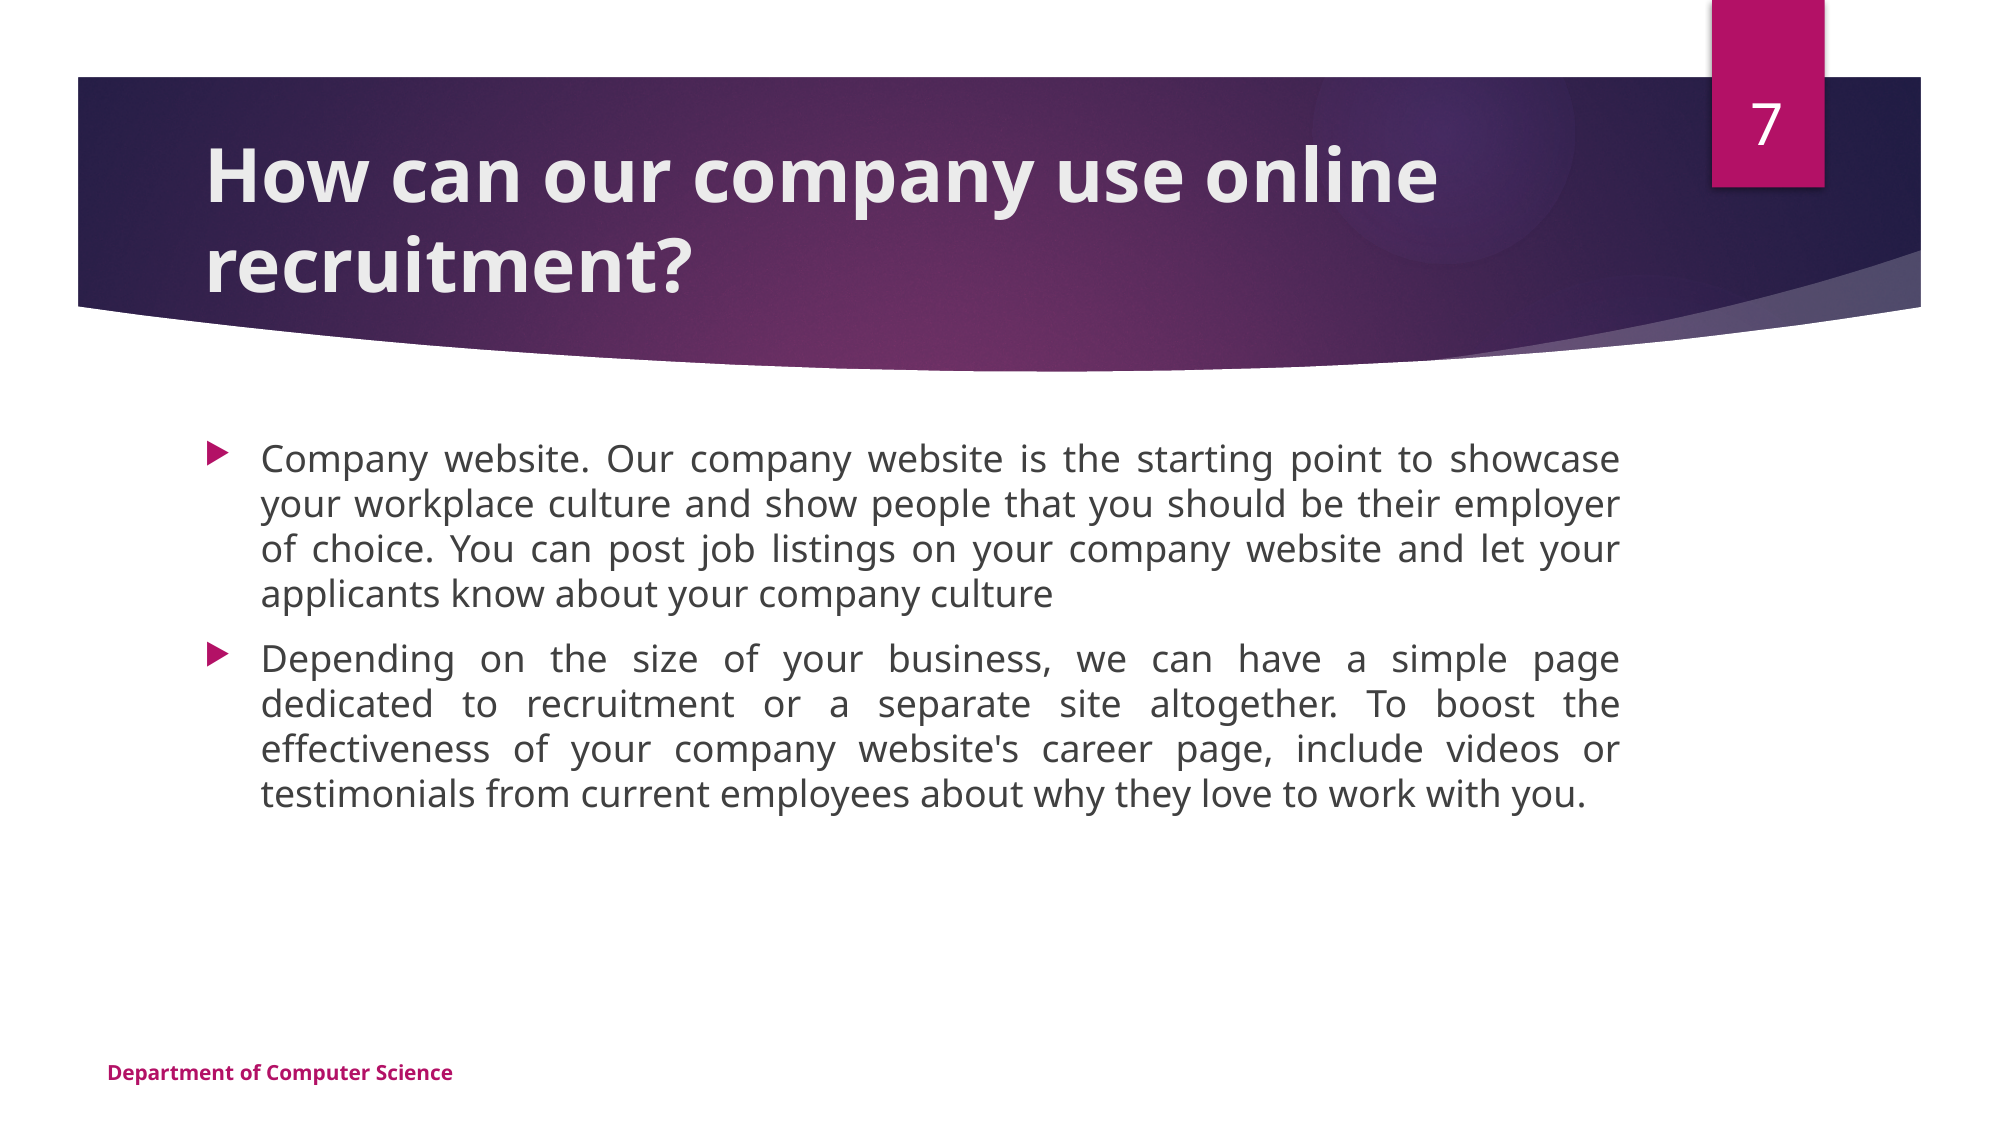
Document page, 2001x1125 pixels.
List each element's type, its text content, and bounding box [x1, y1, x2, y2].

title How can our company use online recruitment? [189, 159, 1627, 276]
list Company website. Our company website is the starting point to showcase your workplace culture and show people that you should be their employer of choice. You can post job listings on your company website and let your applicants know about your company culture Depending on the size of your business, we can have a simple page dedicated to recruitment or a separate site altogether. To boost the effectiveness of your company website's career page, include videos or testimonials from current employees about why they love to work with you. [189, 427, 1638, 988]
footer Department of Computer Science [92, 1048, 726, 1099]
slide_number 7 [1698, 48, 1836, 175]
